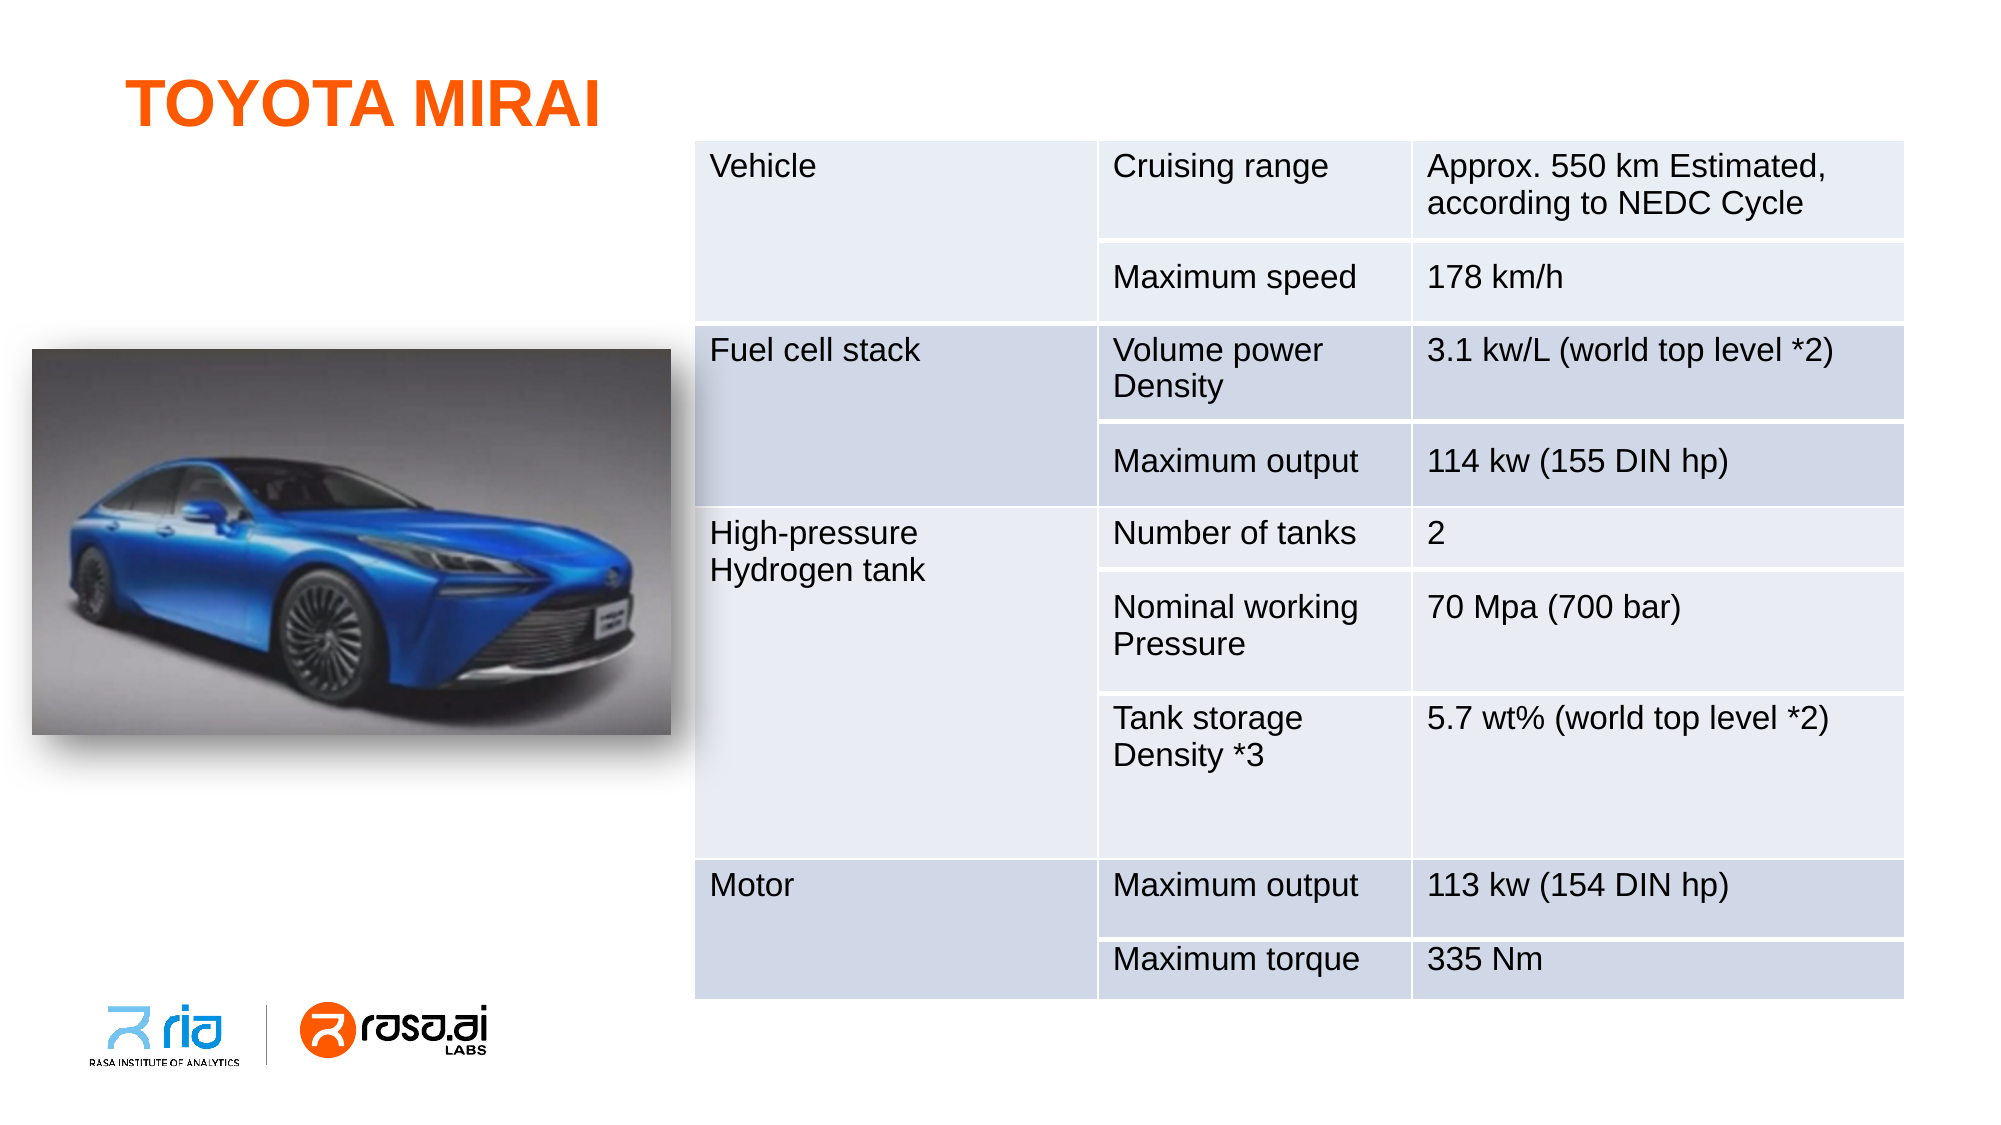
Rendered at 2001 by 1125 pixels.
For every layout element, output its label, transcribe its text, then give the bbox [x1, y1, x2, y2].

table_header Vehicle [695, 141, 1097, 321]
table_header Approx. 550 km Estimated, according to NEDC Cycle 178 km/h [1413, 141, 1904, 238]
table_header Cruising range Maximum speed [1099, 249, 1411, 321]
table_header Cruising range Maximum speed [1099, 141, 1411, 238]
table_cell Motor [695, 860, 1097, 999]
picture [78, 992, 250, 1078]
table_cell 2 70 Mpa (700 bar) 5.7 wt% (world top level *2) [1413, 700, 1904, 858]
table_cell Fuel cell stack [695, 326, 1097, 506]
table_header Approx. 550 km Estimated, according to NEDC Cycle 178 km/h [1413, 248, 1904, 321]
table_cell 3.1 kw/L (world top level *2) 114 kw (155 DIN hp) [1413, 326, 1904, 419]
table_cell 2 70 Mpa (700 bar) 5.7 wt% (world top level *2) [1413, 576, 1904, 691]
table_cell 3.1 kw/L (world top level *2) 114 kw (155 DIN hp) [1413, 429, 1904, 506]
table_cell Number of tanks Nominal working Pressure Tank storage Density *3 [1099, 700, 1411, 858]
table_cell Maximum output Maximum torque [1099, 947, 1411, 999]
table_cell 113 kw (154 DIN hp) 335 Nm [1413, 860, 1904, 937]
table_cell Maximum output Maximum torque [1099, 860, 1411, 937]
table_cell High-pressure Hydrogen tank [695, 508, 1097, 858]
table_cell Number of tanks Nominal working Pressure Tank storage Density *3 [1099, 576, 1411, 691]
table_cell Volume power Density Maximum output [1099, 326, 1411, 419]
table_cell 113 kw (154 DIN hp) 335 Nm [1413, 946, 1904, 999]
table_cell 2 70 Mpa (700 bar) 5.7 wt% (world top level *2) [1413, 508, 1904, 567]
picture [32, 349, 671, 735]
table_cell Volume power Density Maximum output [1099, 430, 1411, 506]
title TOYOTA MIRAI [125, 59, 646, 141]
table_cell Number of tanks Nominal working Pressure Tank storage Density *3 [1099, 508, 1411, 567]
